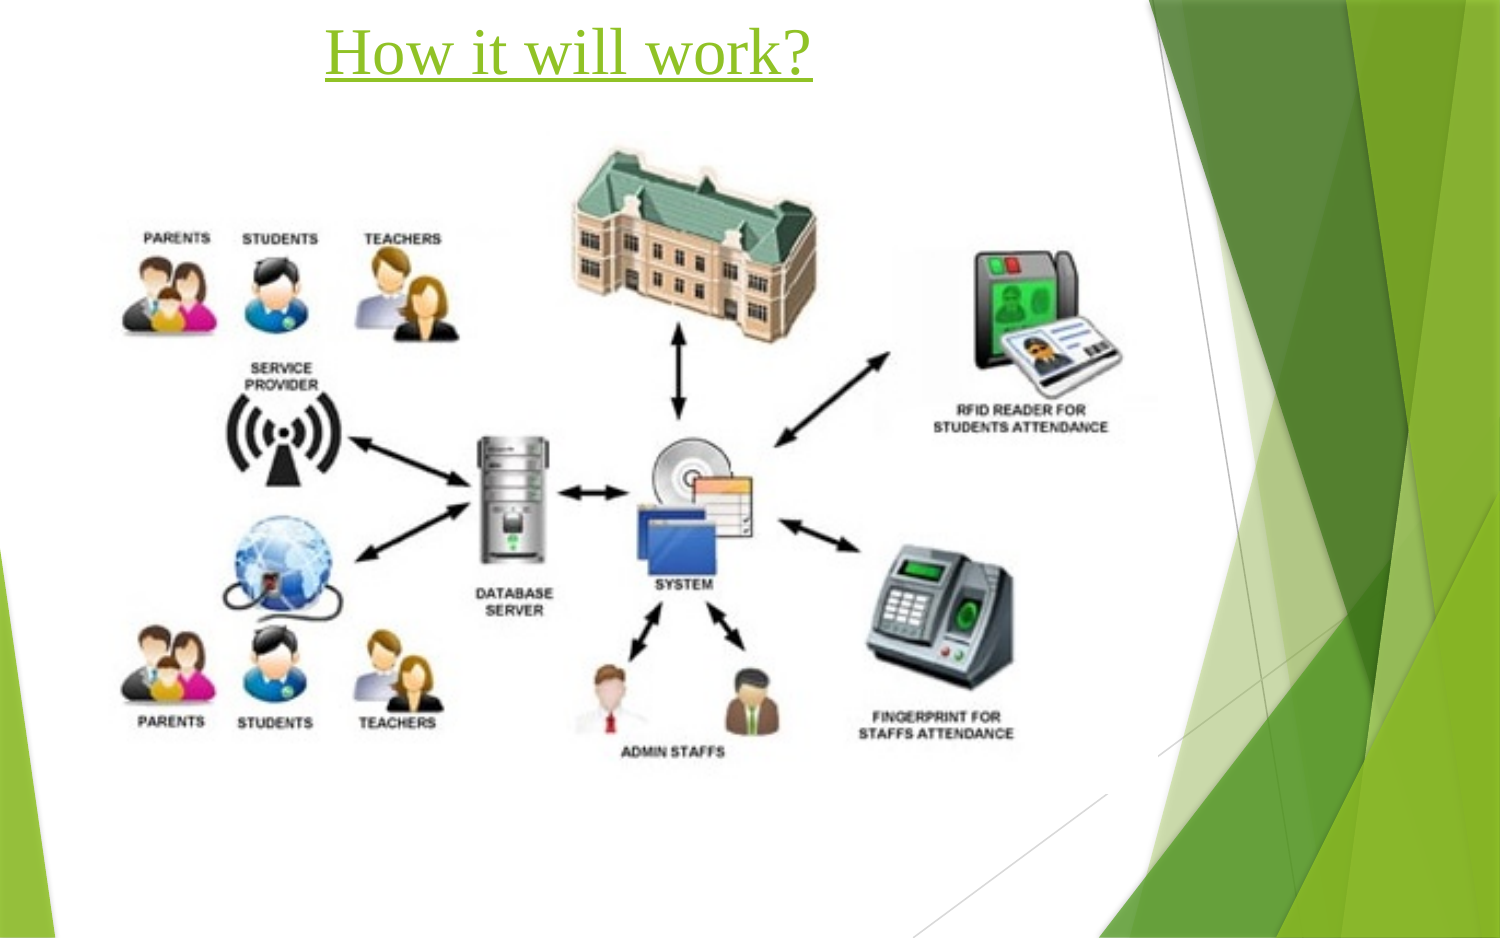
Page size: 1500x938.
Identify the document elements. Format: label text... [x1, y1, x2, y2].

text_box How it will work? [0, 0, 1138, 88]
picture [74, 130, 1158, 795]
